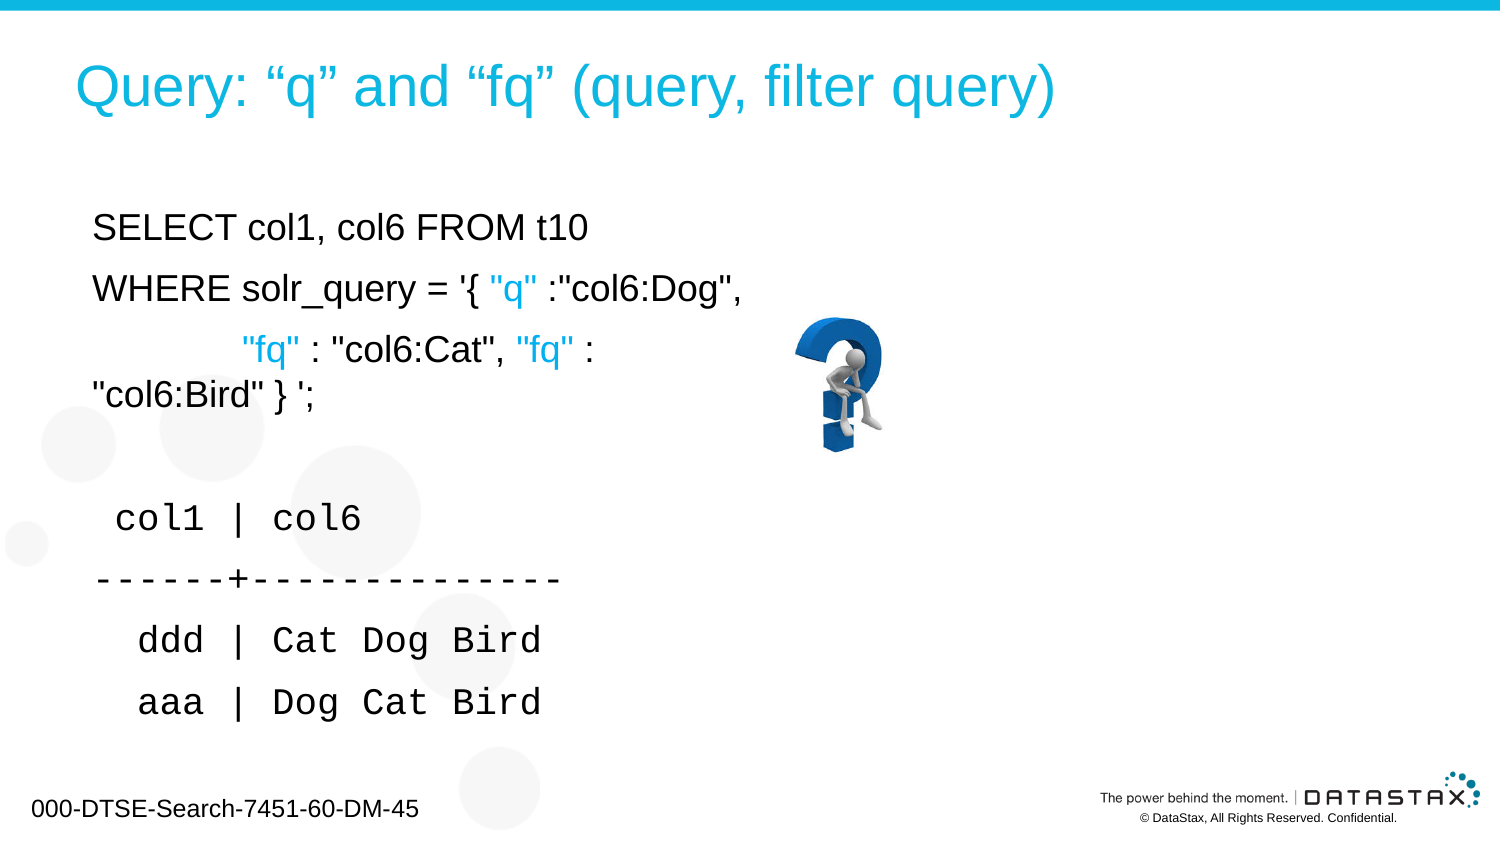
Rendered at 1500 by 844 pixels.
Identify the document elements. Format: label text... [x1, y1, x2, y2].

title Query: “q” and “fq” (query, filter query) [75, 44, 1425, 135]
slide_number 000-DTSE-Search-7451-60-DM-45 [16, 785, 720, 831]
list SELECT col1, col6 FROM t10 WHERE solr_query = '{ "q" :"col6:Dog", "fq" : "col6:Cat", "fq" : "col6:Bird" } '; col1 | col6 ------+-------------- ddd | Cat Dog Bird aaa | Dog Cat Bird [91, 195, 810, 674]
slide_number © DataStax, All Rights Reserved. Confidential. [1125, 802, 1463, 834]
picture [1085, 756, 1495, 823]
picture [776, 308, 906, 469]
